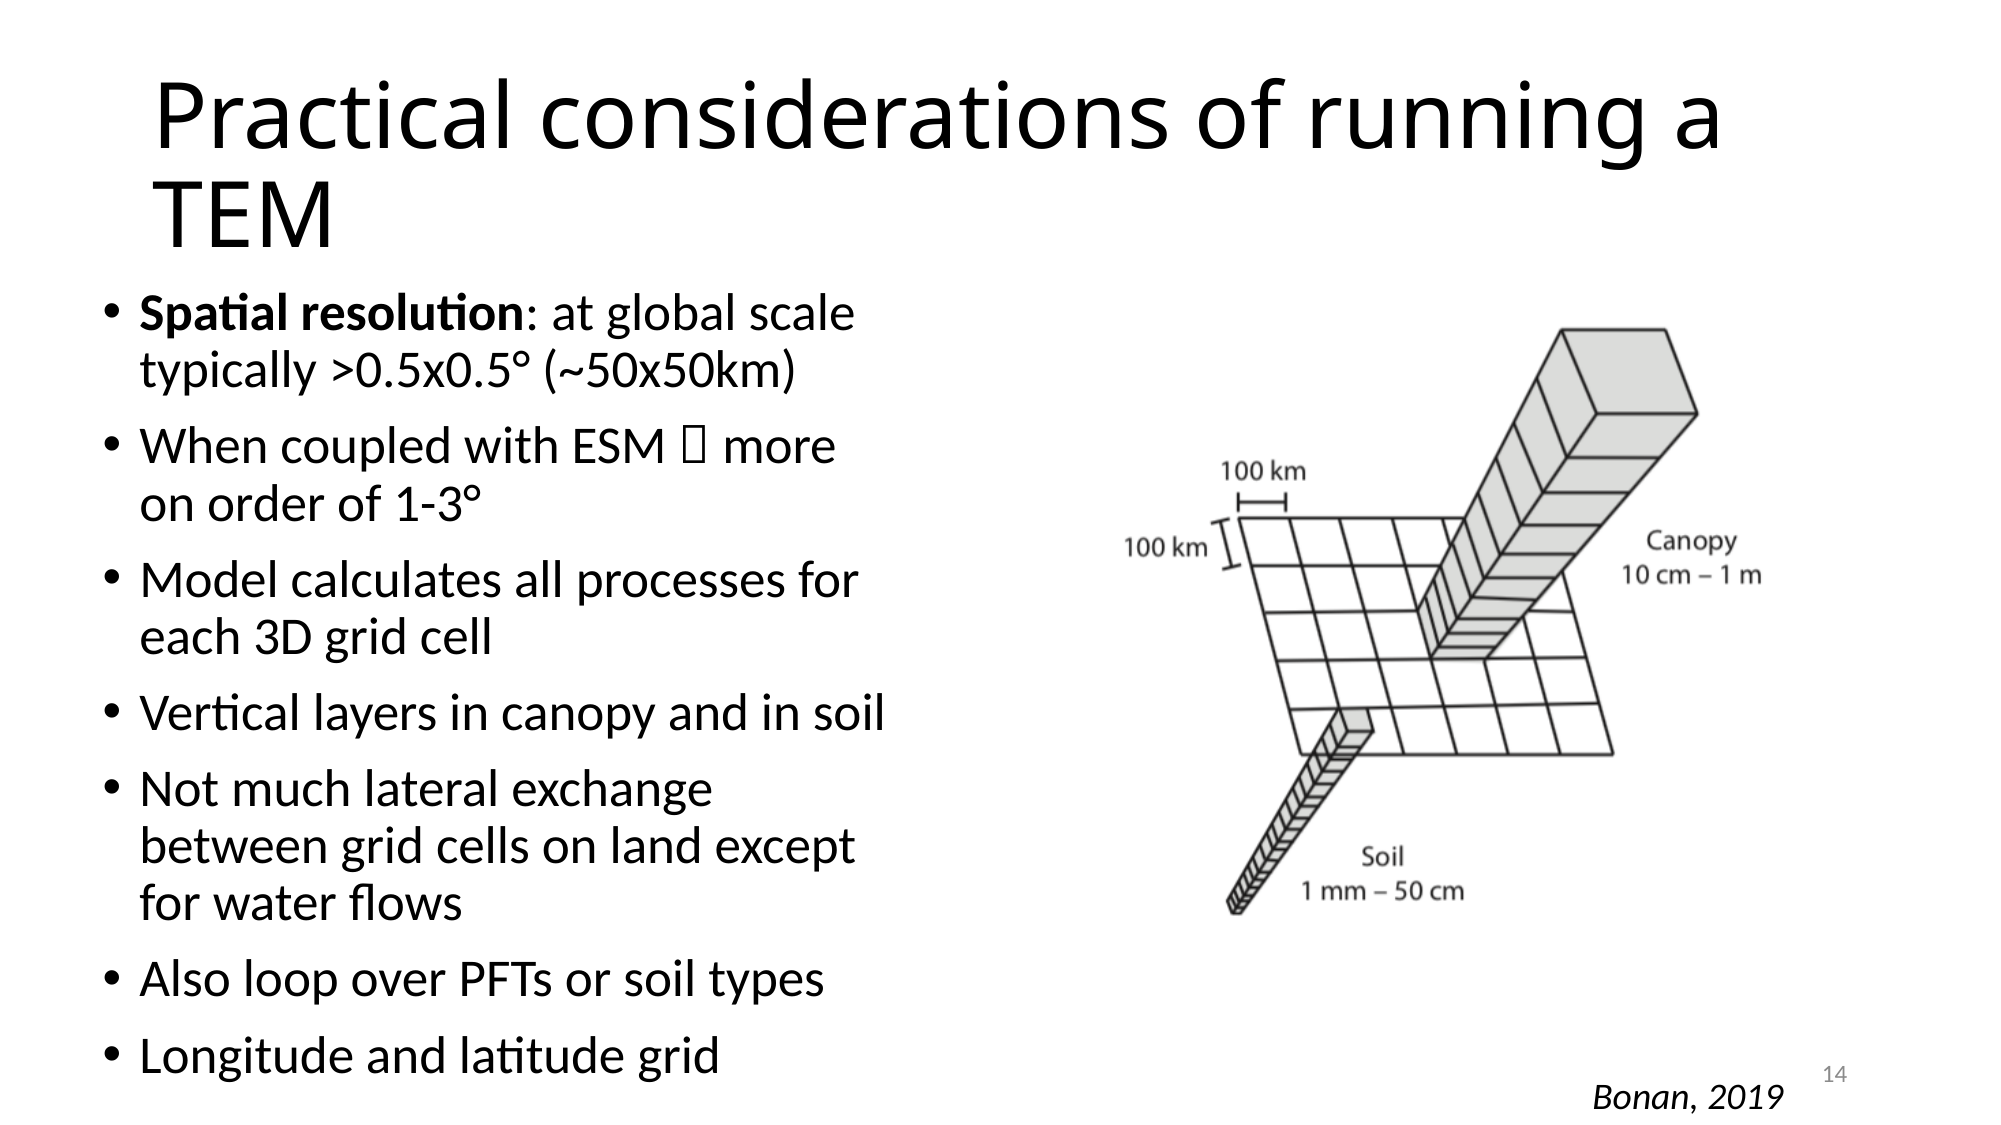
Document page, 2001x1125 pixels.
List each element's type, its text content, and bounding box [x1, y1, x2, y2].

text_box Bonan, 2019 [1577, 1064, 1823, 1125]
title Practical considerations of running a TEM [137, 59, 1863, 278]
picture [1102, 301, 1780, 929]
slide_number 14 [1412, 1042, 1863, 1103]
list Spatial resolution: at global scale typically >0.5x0.5° (~50x50km) When coupled with ESM  more on order of 1-3° Model calculates all processes for each 3D grid cell Vertical layers in canopy and in soil Not much lateral exchange between grid cells on land except for water flows Also loop over PFTs or soil types Longitude and latitude grid [87, 277, 913, 1103]
